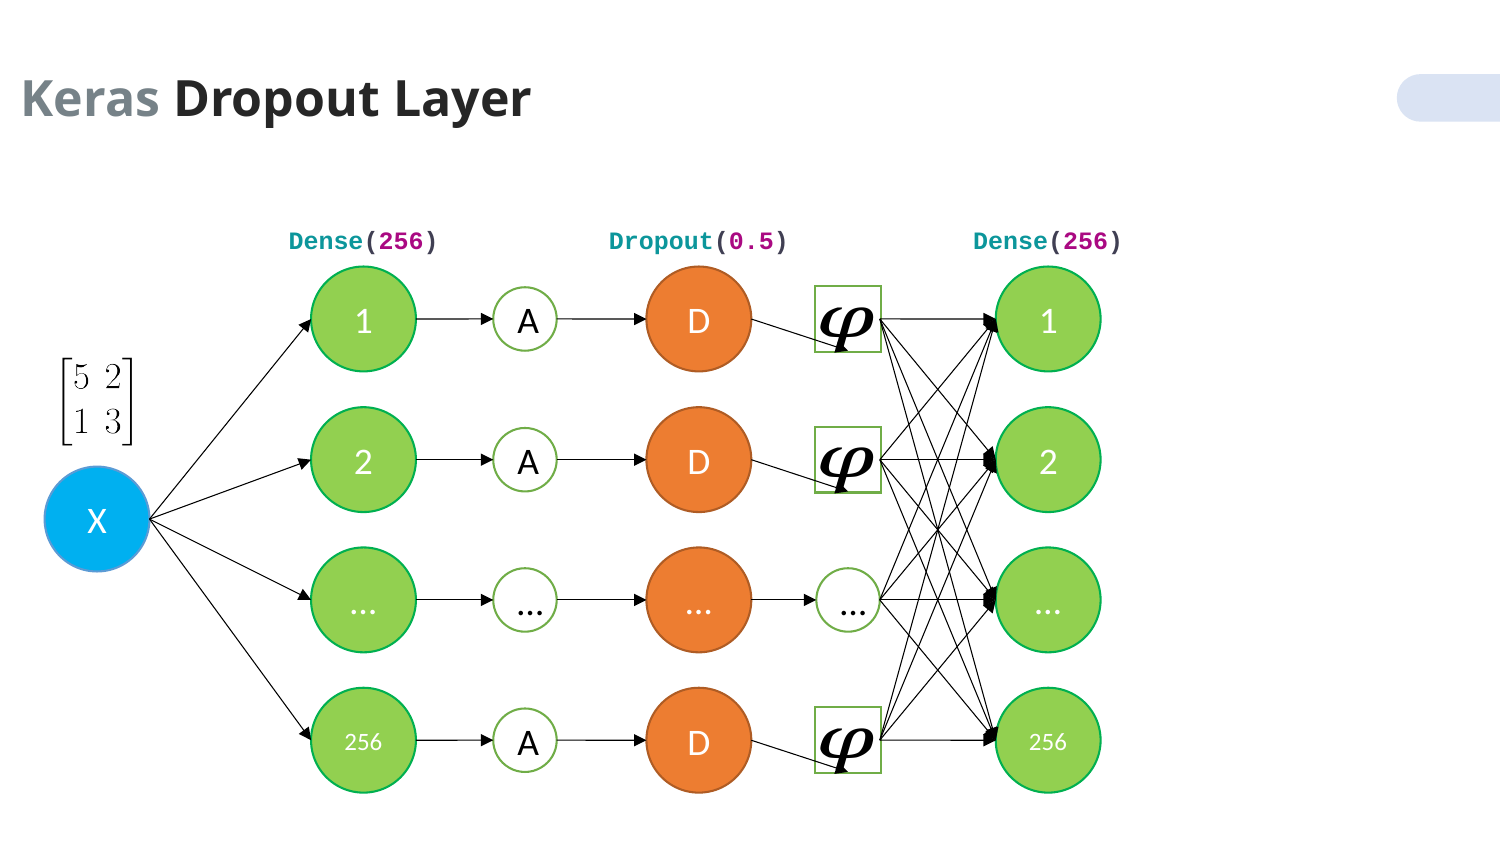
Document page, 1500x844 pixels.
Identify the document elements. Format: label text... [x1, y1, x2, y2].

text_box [879, 318, 996, 459]
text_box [149, 318, 312, 459]
text_box Keras Dropout Layer [20, 51, 762, 151]
picture [62, 357, 132, 446]
text_box 2 [312, 406, 417, 514]
text_box 256 [994, 686, 1102, 794]
text_box … [312, 546, 417, 654]
text_box X [43, 465, 149, 573]
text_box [149, 459, 312, 519]
text_box D [645, 406, 753, 514]
text_box … [492, 567, 558, 633]
text_box 1 [994, 265, 1102, 373]
text_box 2 [996, 406, 1102, 514]
text_box 256 [310, 686, 417, 794]
text_box Dense(256) [258, 202, 469, 263]
text_box … [815, 567, 879, 633]
text_box Dropout(0.5) [581, 202, 817, 262]
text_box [149, 519, 312, 741]
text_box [879, 599, 996, 740]
text_box 1 [310, 265, 417, 373]
text_box A [492, 426, 558, 493]
text_box Dense(256) [943, 202, 1153, 262]
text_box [879, 459, 996, 599]
text_box A [492, 707, 558, 774]
text_box D [645, 686, 753, 794]
text_box D [645, 265, 753, 373]
text_box A [492, 286, 558, 352]
text_box … [996, 546, 1102, 654]
text_box … [645, 546, 753, 654]
